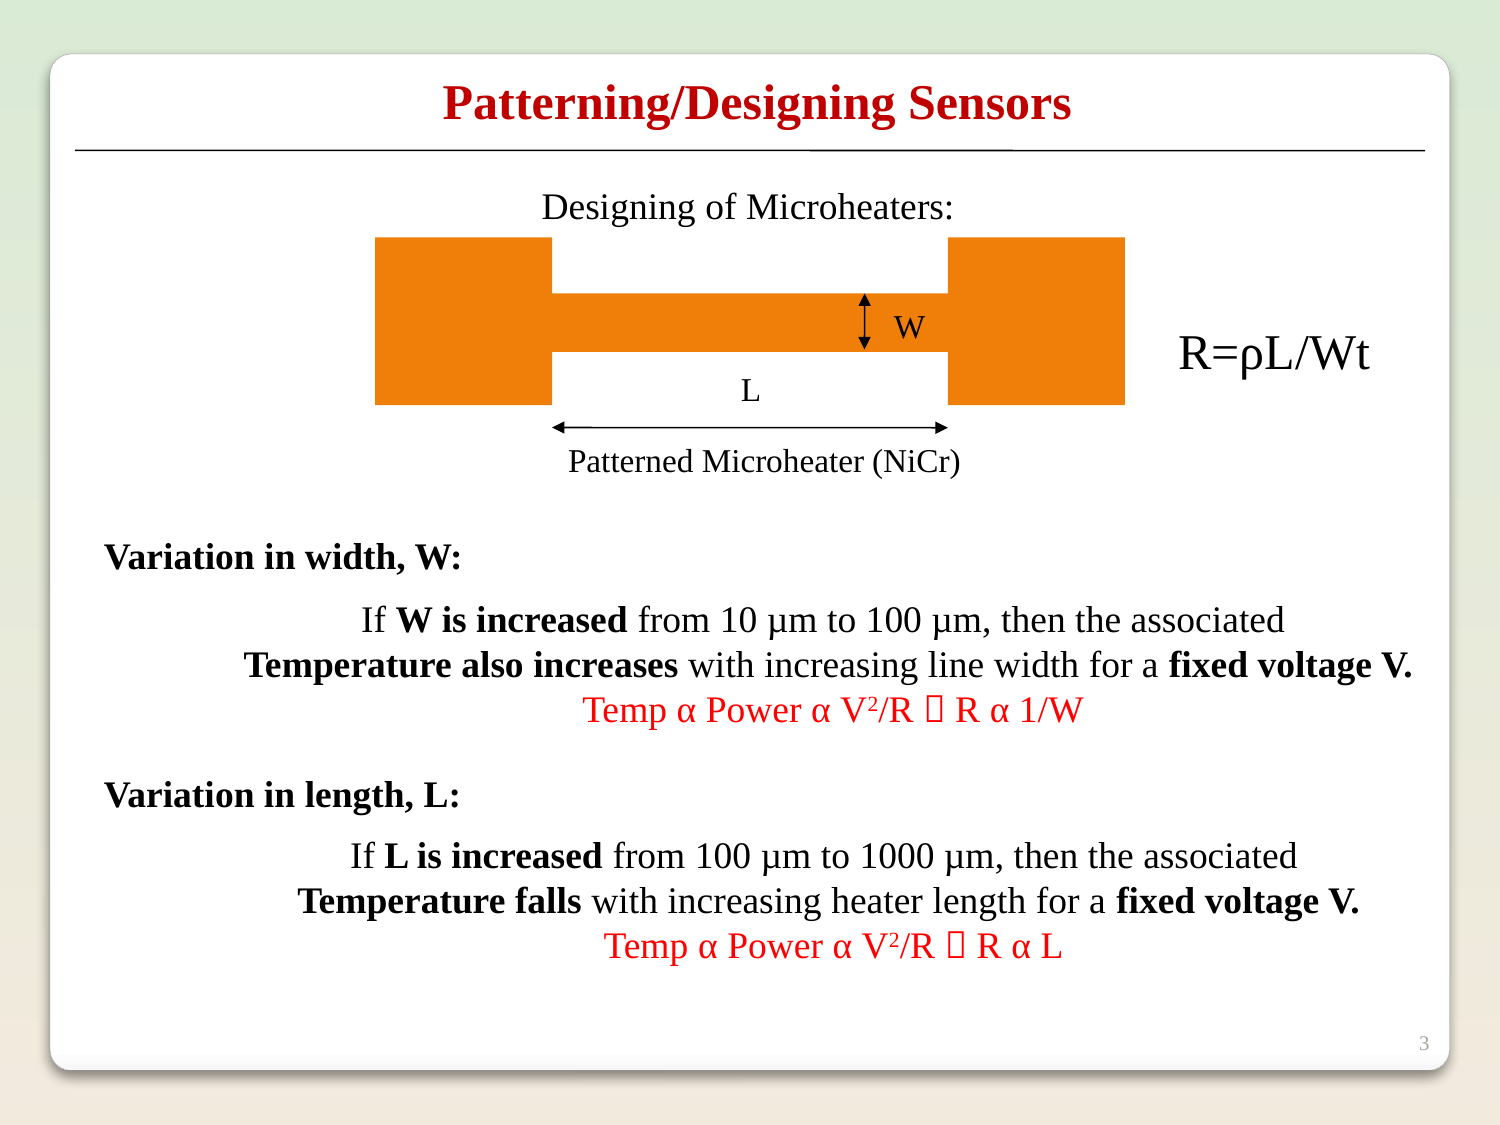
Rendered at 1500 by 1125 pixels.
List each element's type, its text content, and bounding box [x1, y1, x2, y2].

text_box Patterning/Designing Sensors [427, 62, 1088, 138]
slide_number 3 [1369, 1002, 1445, 1063]
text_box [374, 237, 1126, 438]
text_box Variation in length, L: [89, 762, 477, 823]
text_box If L is increased from 100 µm to 1000 µm, then the associated Temperature falls with increasing heater length for a fixed voltage V. Temp α Power α V2/R  R α L [256, 823, 1401, 974]
text_box If W is increased from 10 µm to 100 µm, then the associated Temperature also increases with increasing line width for a fixed voltage V. Temp α Power α V2/R  R α 1/W [224, 587, 1432, 738]
text_box Patterned Microheater (NiCr) [553, 452, 977, 487]
text_box Designing of Microheaters: [526, 174, 970, 235]
text_box Variation in width, W: [89, 524, 478, 585]
text_box R=ρL/Wt [1163, 312, 1386, 388]
